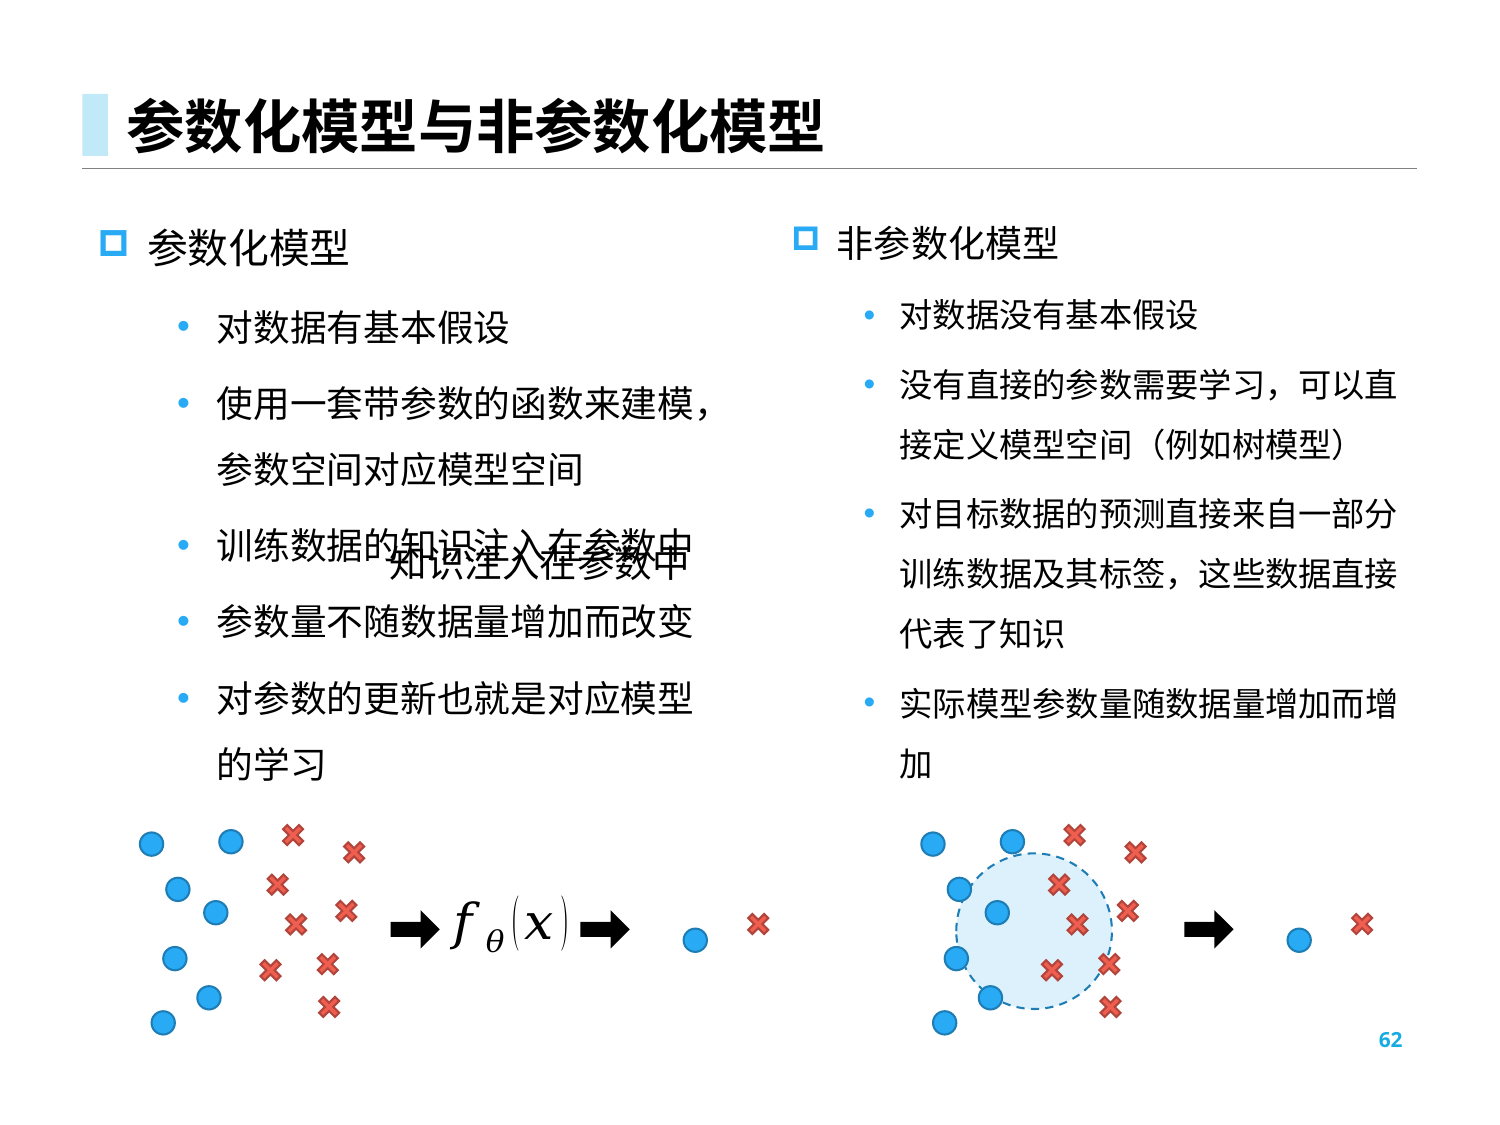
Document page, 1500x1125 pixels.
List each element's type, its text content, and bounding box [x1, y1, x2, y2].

text_box [150, 1010, 176, 1036]
text_box [317, 995, 341, 1019]
text_box [390, 910, 440, 949]
text_box [218, 829, 244, 855]
text_box [1066, 912, 1089, 936]
text_box [977, 985, 1004, 1011]
text_box [342, 840, 366, 864]
text_box [1350, 912, 1374, 936]
text_box [746, 912, 770, 936]
title 参数化模型与非参数化模型 [111, 0, 1447, 169]
text_box [196, 985, 222, 1011]
text_box [281, 823, 305, 847]
text_box [1063, 823, 1087, 847]
text_box [999, 829, 1026, 855]
text_box [266, 873, 290, 897]
text_box [165, 876, 191, 903]
text_box [946, 876, 973, 903]
text_box [580, 910, 630, 949]
text_box [955, 852, 1113, 1011]
text_box [682, 927, 708, 953]
text_box [1040, 958, 1064, 982]
text_box [931, 1010, 958, 1036]
text_box [284, 912, 308, 936]
text_box [984, 900, 1010, 926]
text_box [203, 900, 229, 926]
text_box [162, 945, 188, 972]
slide_number 62 [1059, 1023, 1418, 1058]
text_box [1124, 840, 1148, 864]
text_box [334, 899, 358, 923]
text_box [920, 831, 946, 857]
text_box [1099, 995, 1123, 1019]
text_box [1286, 927, 1312, 953]
text_box [316, 952, 340, 976]
text_box [1184, 910, 1234, 949]
text_box 非参数化模型 对数据没有基本假设 没有直接的参数需要学习，可以直接定义模型空间（例如树模型） 对目标数据的预测直接来自一部分训练数据及其标签，这些数据直接代表了知识 实际模型参数量随数据量增加而增加 [776, 191, 1418, 808]
text_box [1047, 873, 1071, 897]
text_box 知识注入在参数中 [374, 532, 1125, 592]
text_box [138, 831, 165, 857]
text_box [1116, 899, 1140, 923]
text_box [1097, 952, 1121, 976]
text_box [259, 958, 282, 982]
text_box [943, 945, 970, 972]
